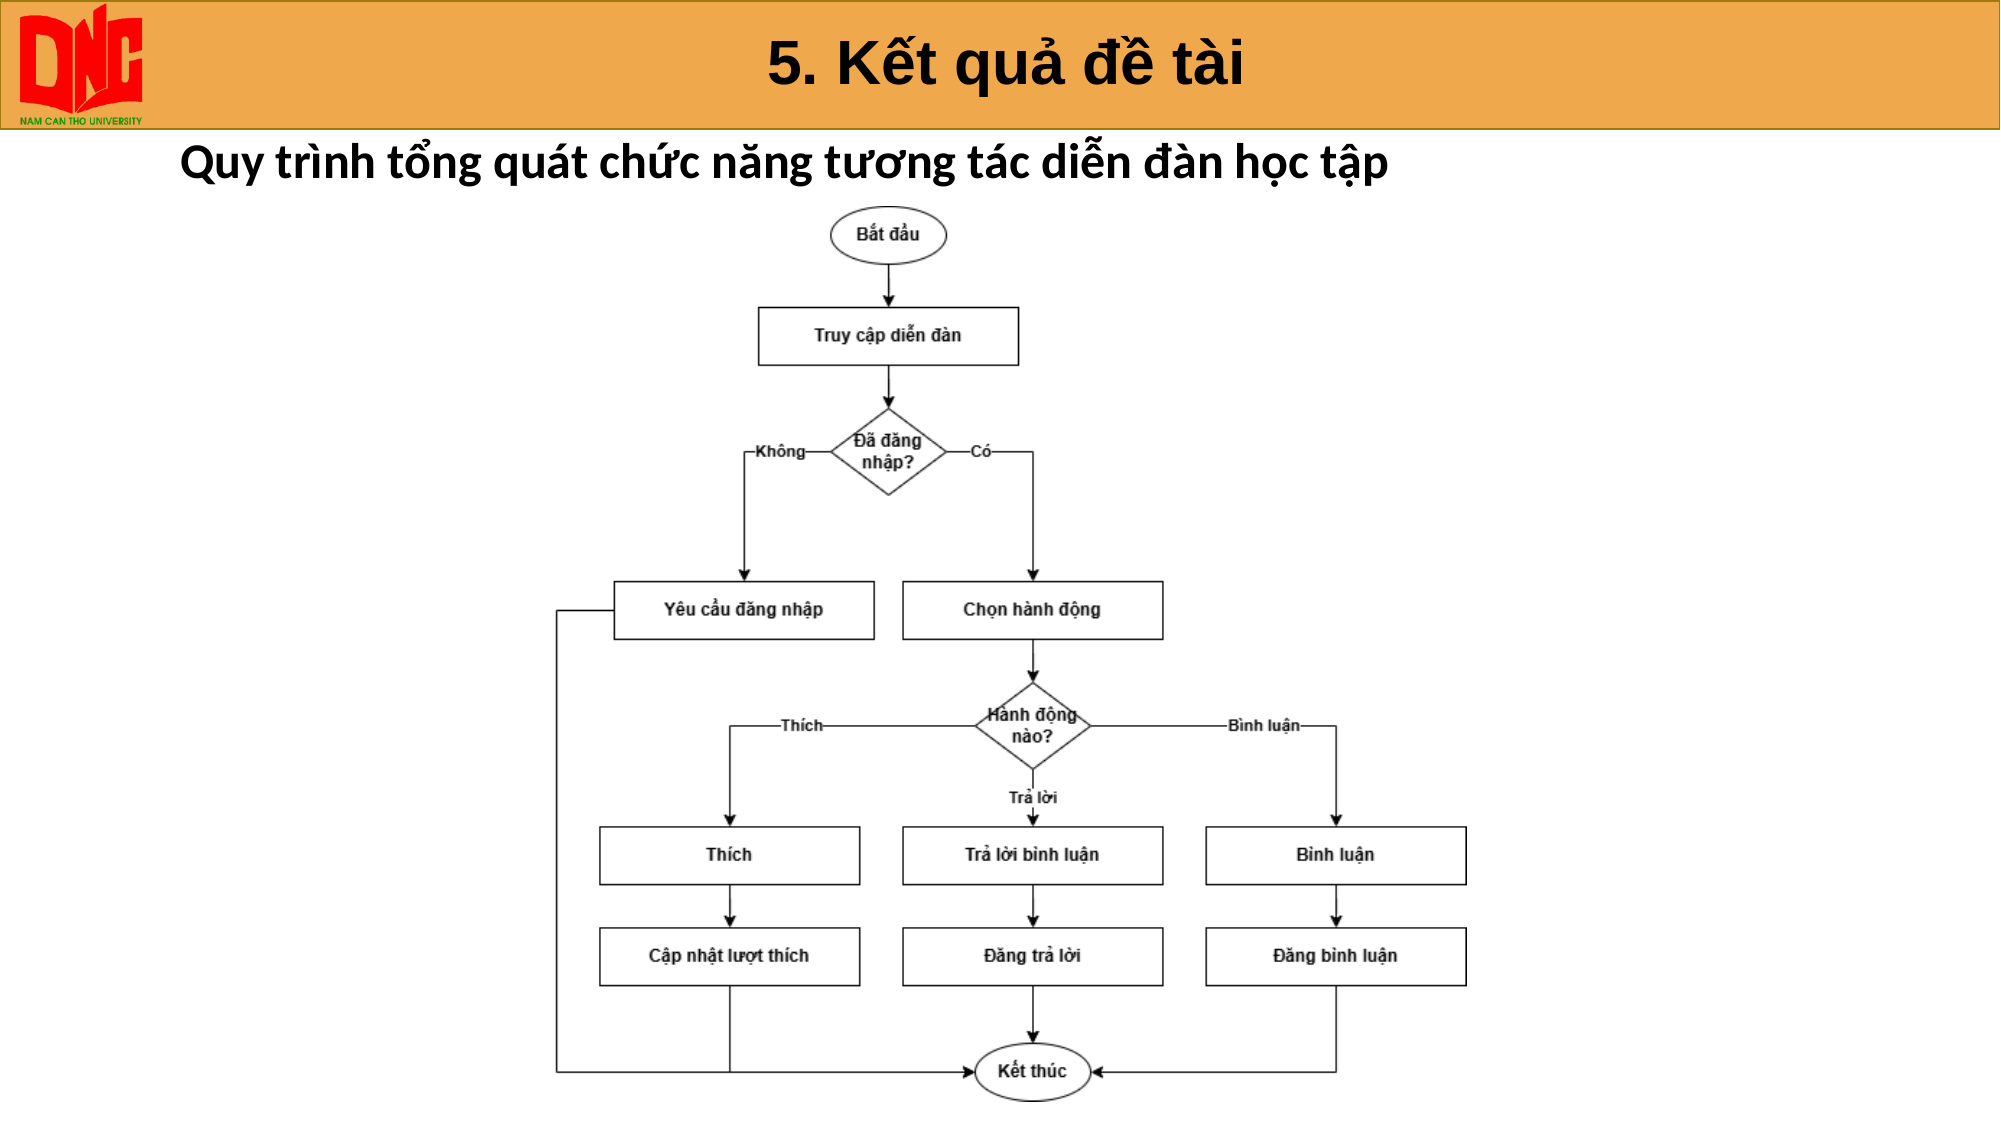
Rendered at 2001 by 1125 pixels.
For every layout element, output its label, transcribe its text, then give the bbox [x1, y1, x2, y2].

text_box [1869, 0, 2000, 130]
picture [18, 1, 143, 125]
text_box [0, 0, 144, 130]
picture [546, 206, 1467, 1102]
title 5. Kết quả đề tài [144, 0, 1869, 128]
list Quy trình tổng quát chức năng tương tác diễn đàn học tập [107, 128, 1893, 1099]
